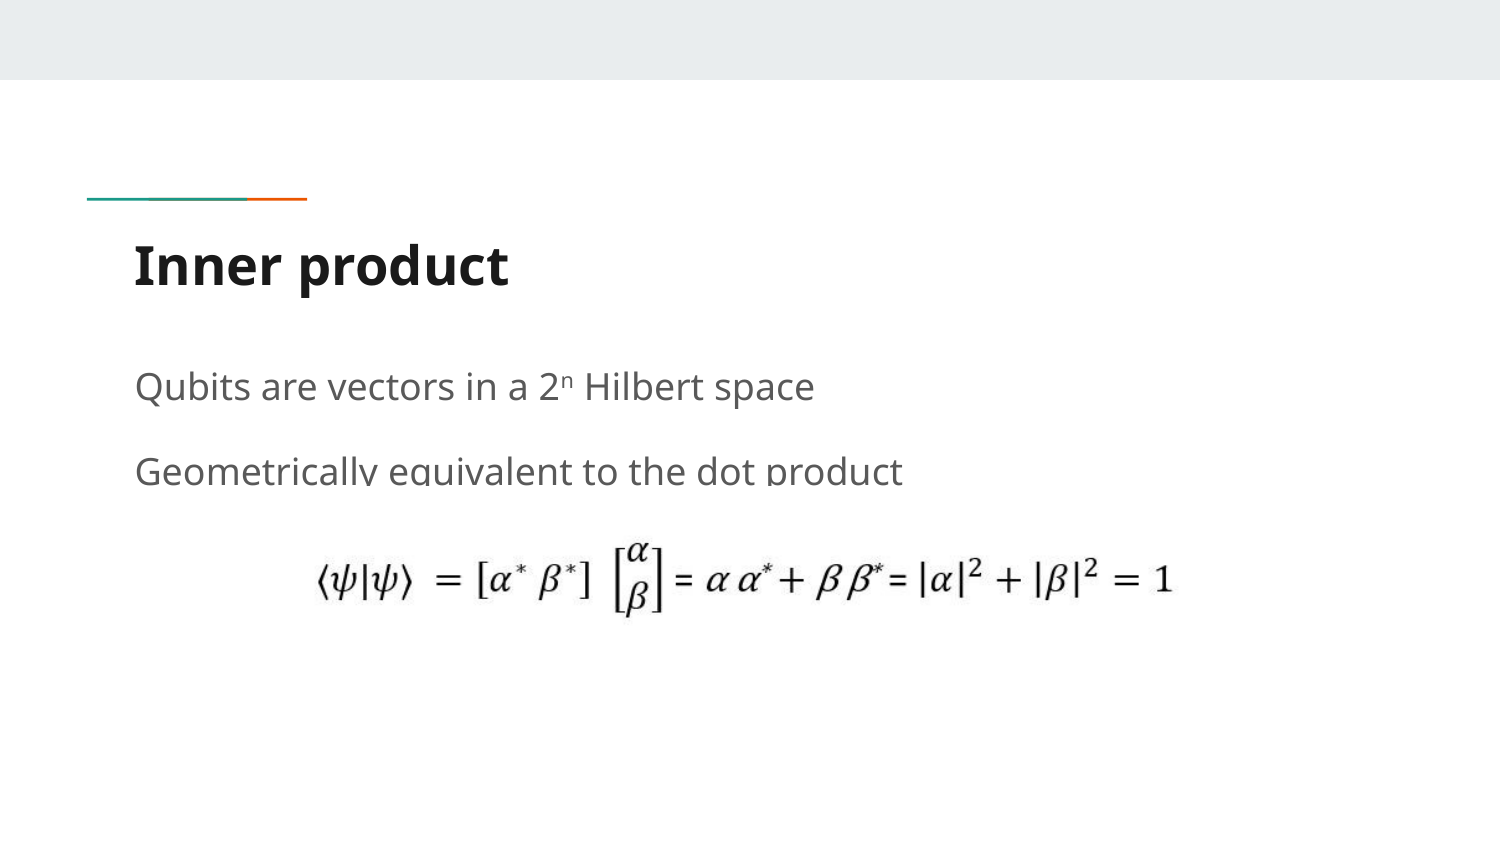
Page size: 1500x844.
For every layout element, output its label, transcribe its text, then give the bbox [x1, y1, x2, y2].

picture [268, 485, 1215, 677]
title Inner product [119, 216, 1381, 305]
list Qubits are vectors in a 2n Hilbert space Geometrically equivalent to the dot product [119, 341, 1381, 712]
